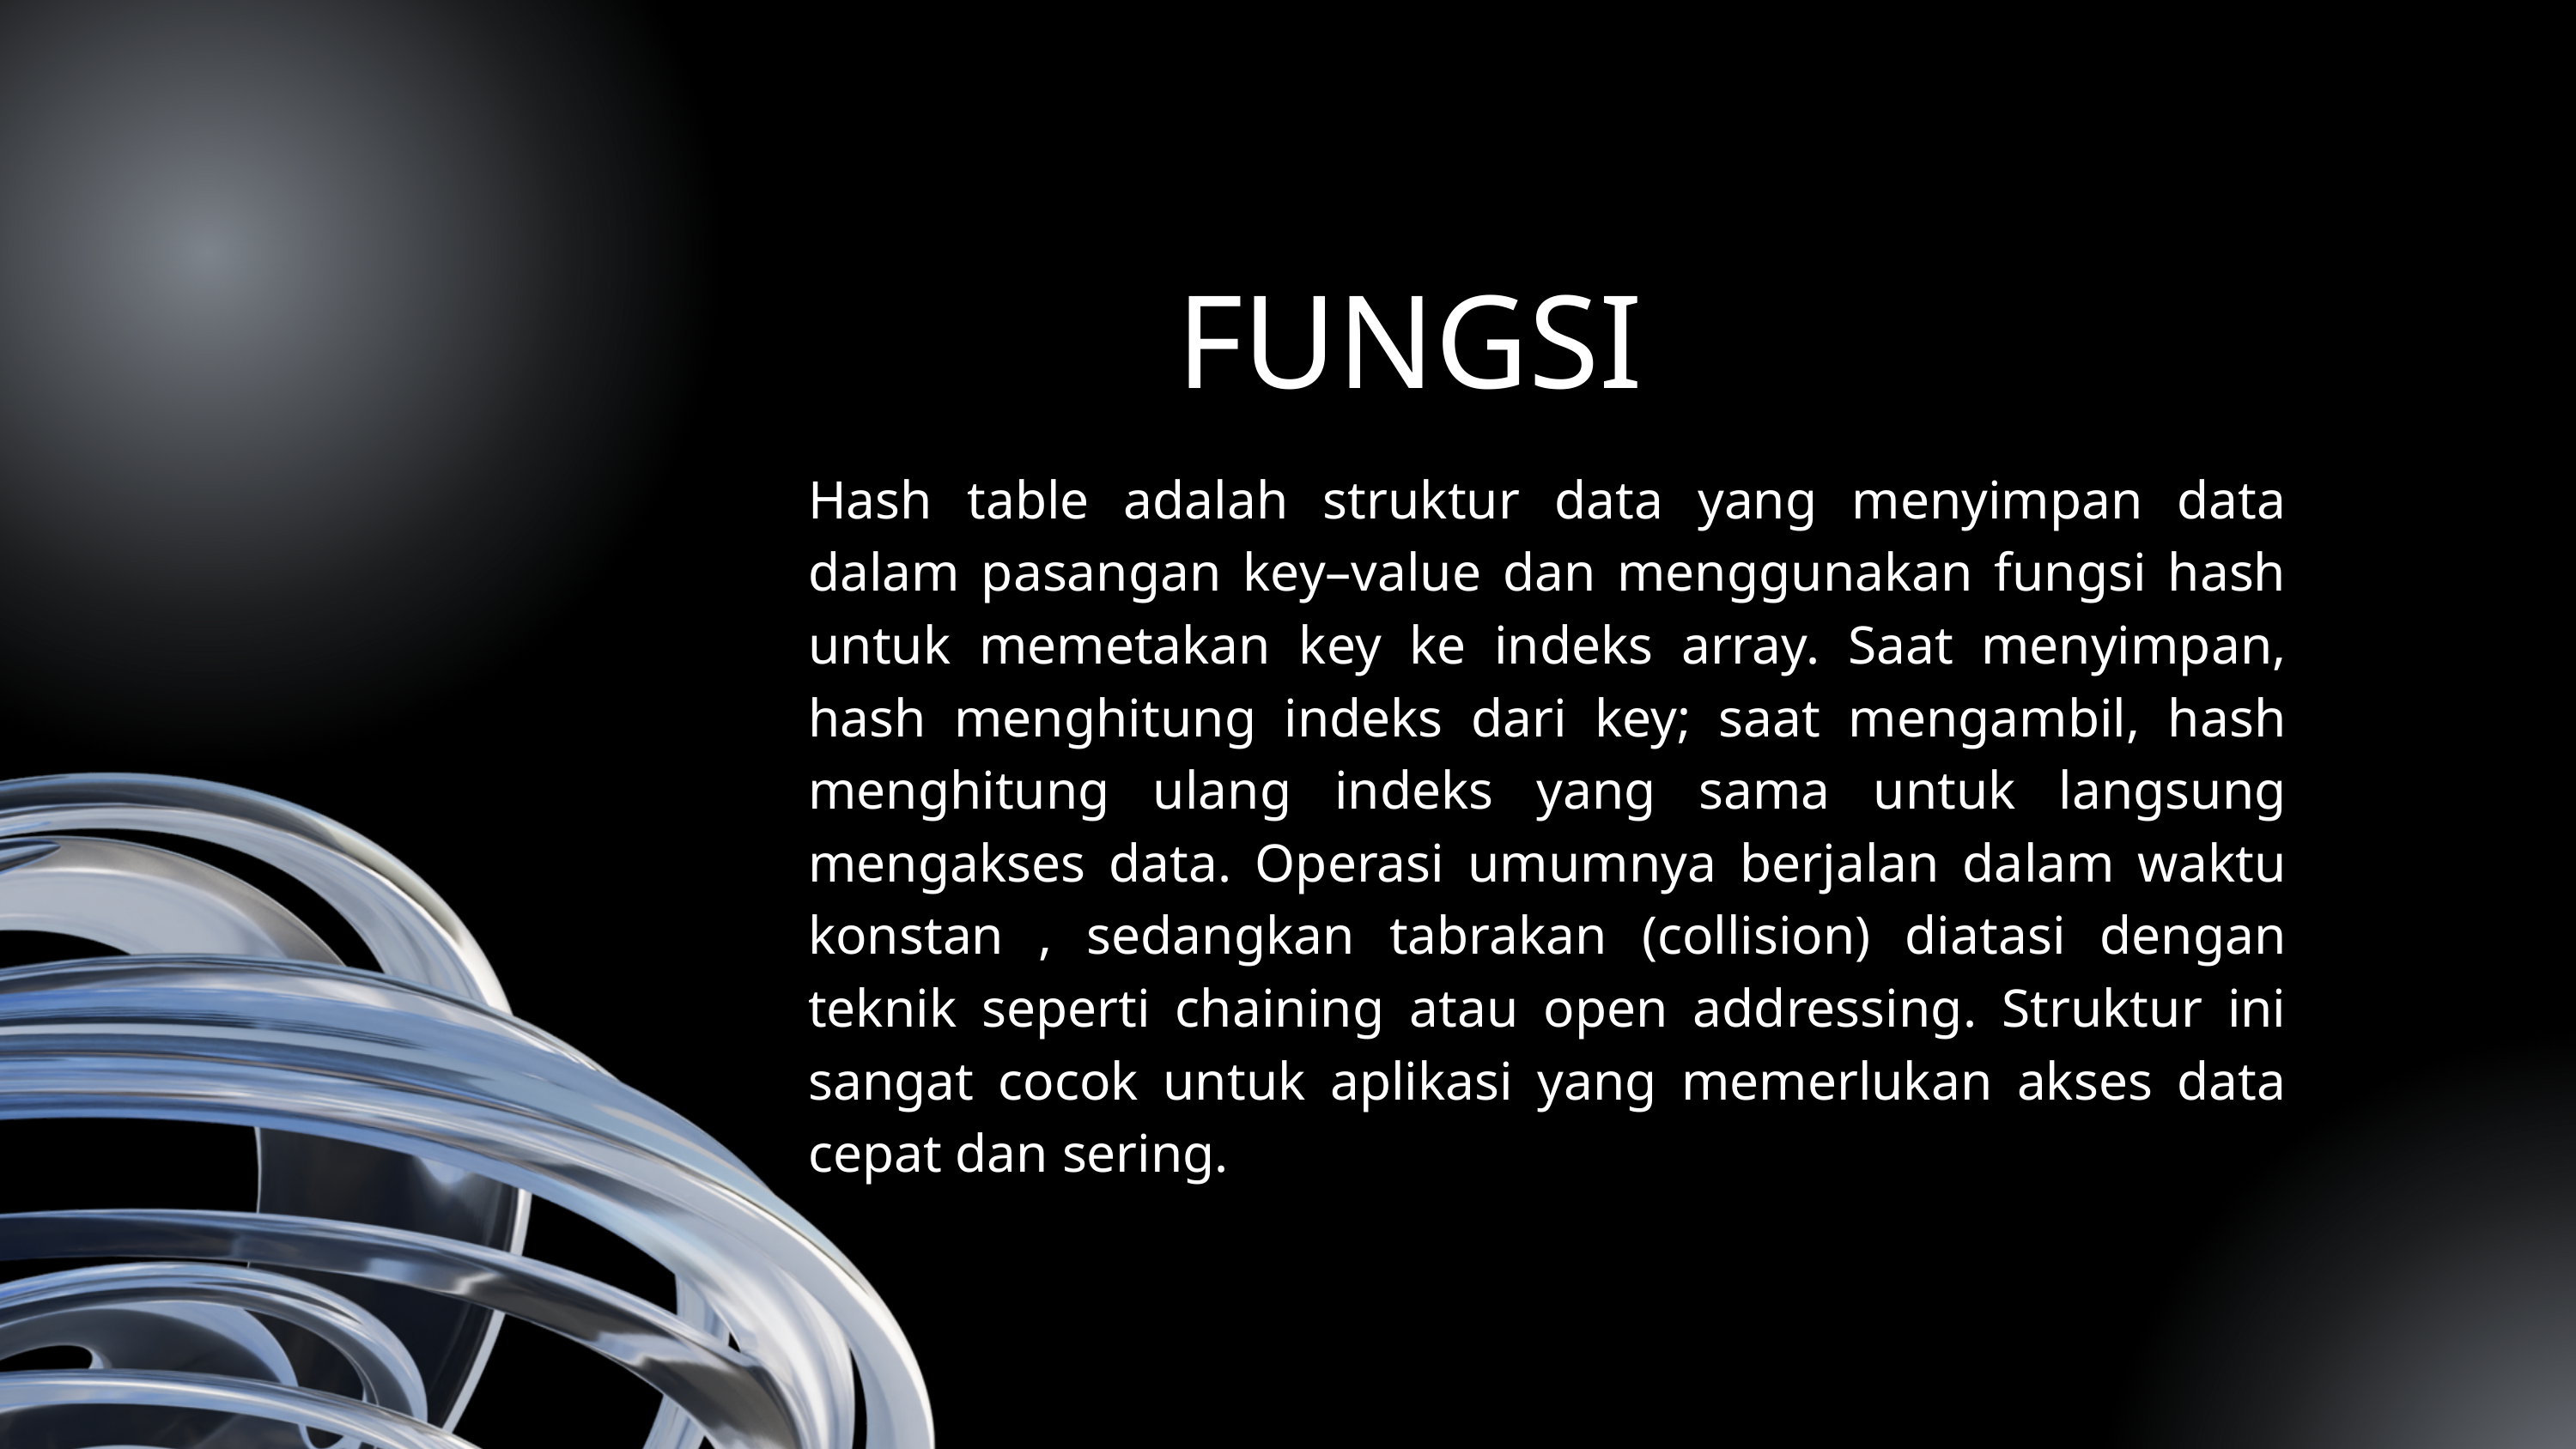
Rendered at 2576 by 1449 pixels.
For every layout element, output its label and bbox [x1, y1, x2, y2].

text_box [2094, 1028, 2576, 1449]
text_box [0, 771, 938, 1449]
text_box [807, 272, 2288, 1176]
text_box [0, 0, 724, 768]
